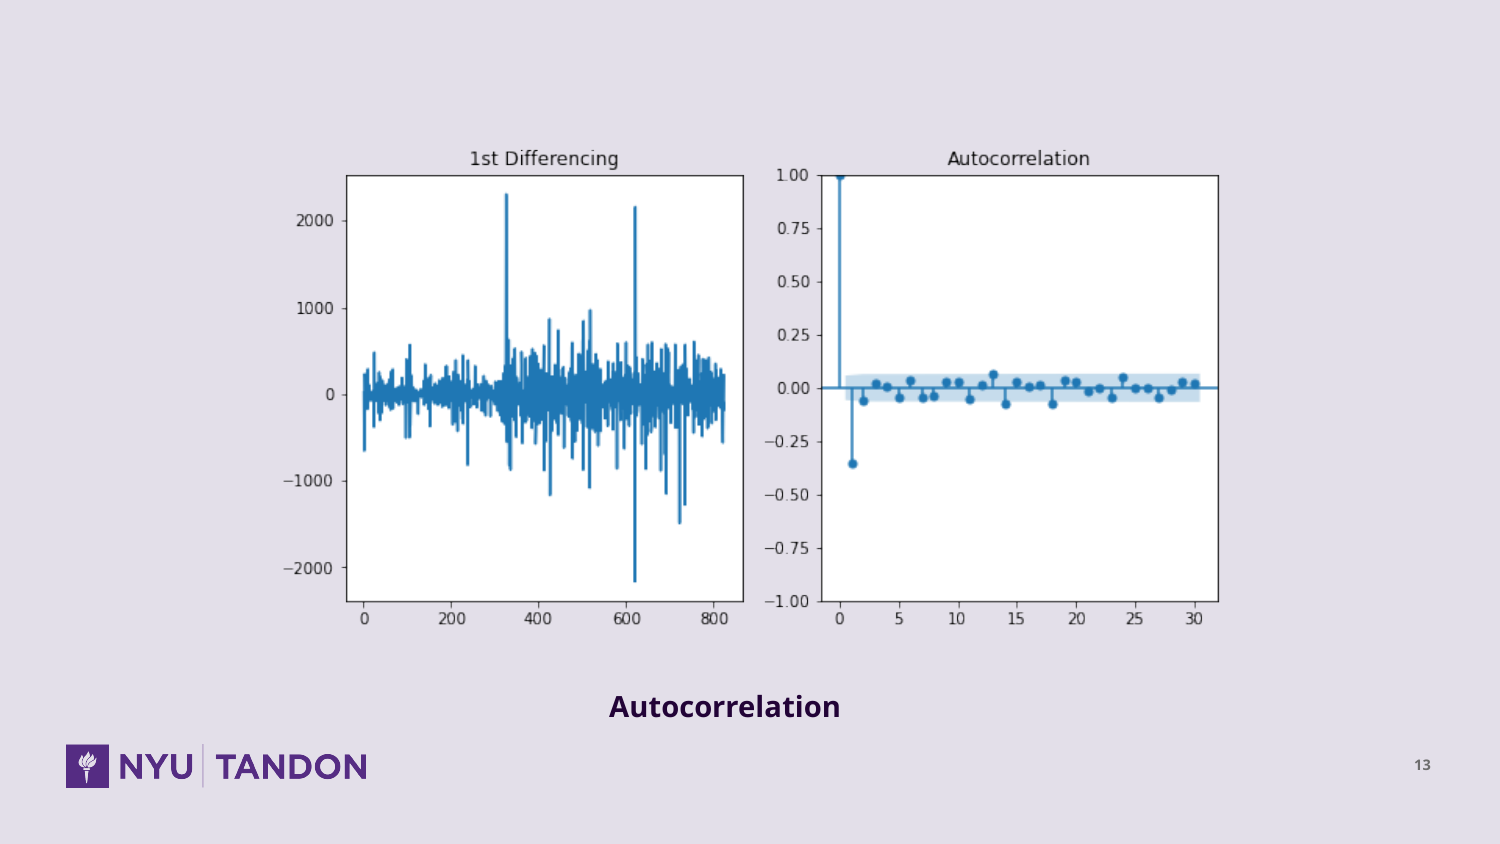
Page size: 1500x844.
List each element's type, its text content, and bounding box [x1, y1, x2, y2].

picture [66, 744, 366, 788]
picture [270, 139, 1230, 639]
text_box Autocorrelation [444, 673, 1007, 739]
